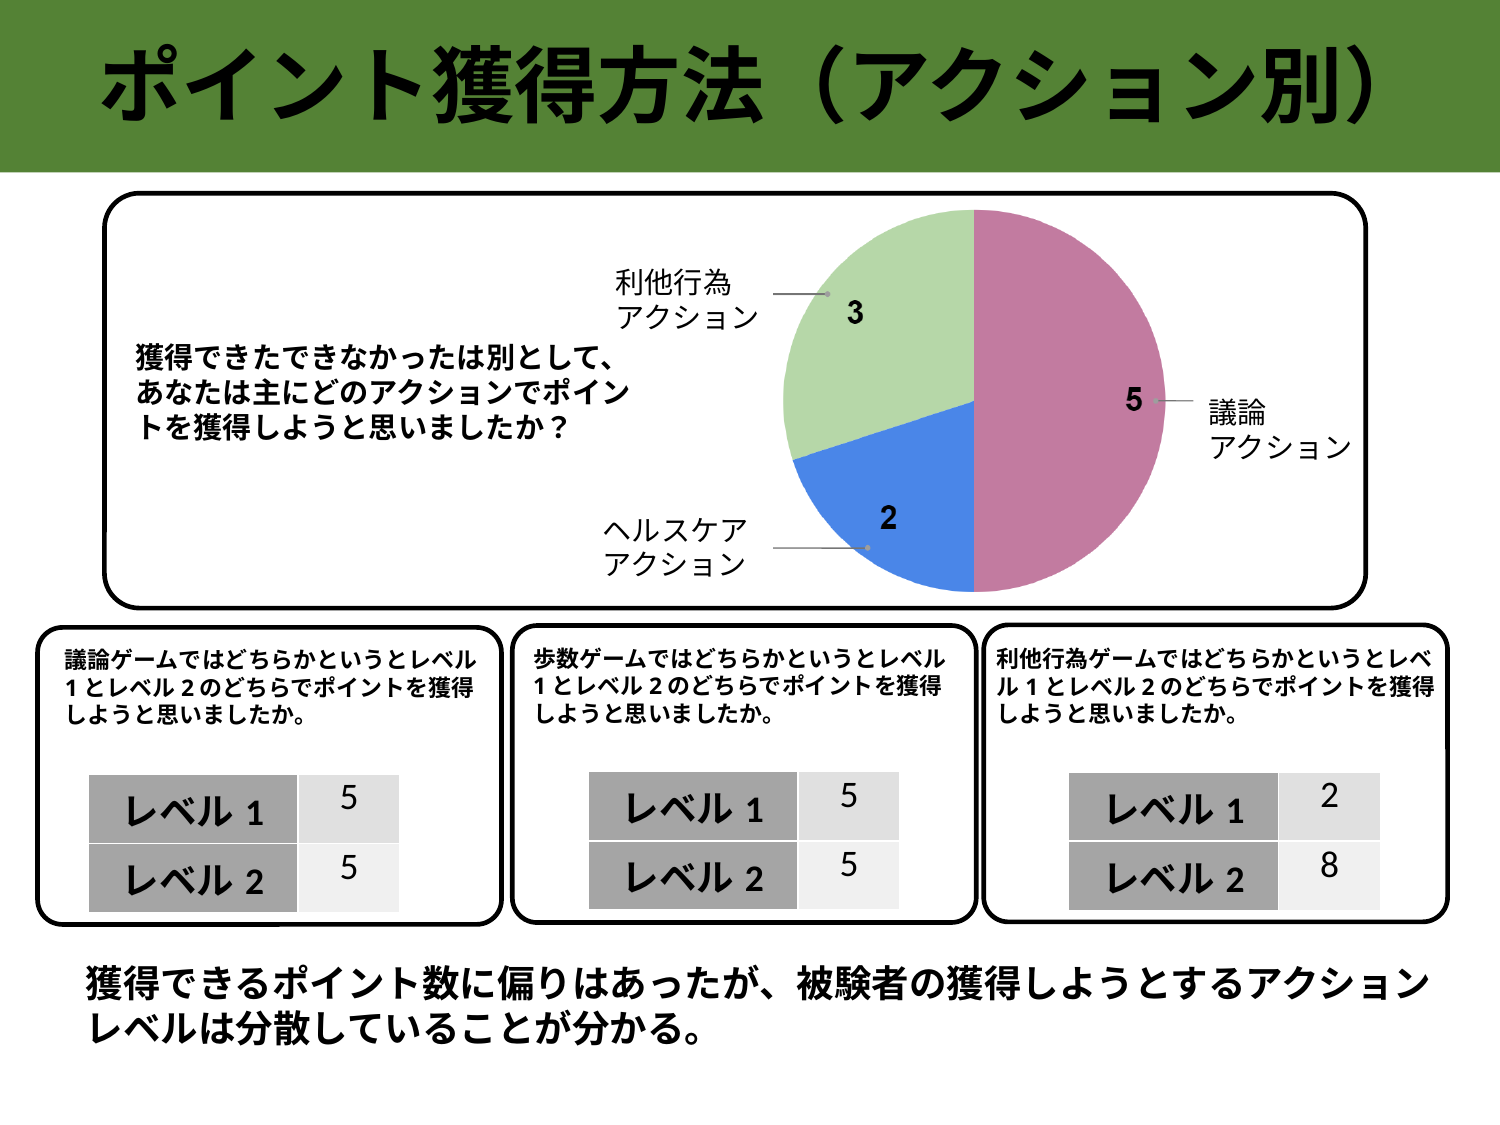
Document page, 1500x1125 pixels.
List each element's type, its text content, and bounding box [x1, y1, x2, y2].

text_box 獲得できるポイント数に偏りはあったが、被験者の獲得しようとするアクションレベルは分散していることが分かる。 [70, 952, 1480, 1058]
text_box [982, 624, 1468, 922]
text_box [512, 625, 977, 923]
text_box ポイント獲得方法（アクション別） [0, 0, 1500, 174]
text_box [37, 627, 502, 925]
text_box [104, 193, 1381, 609]
